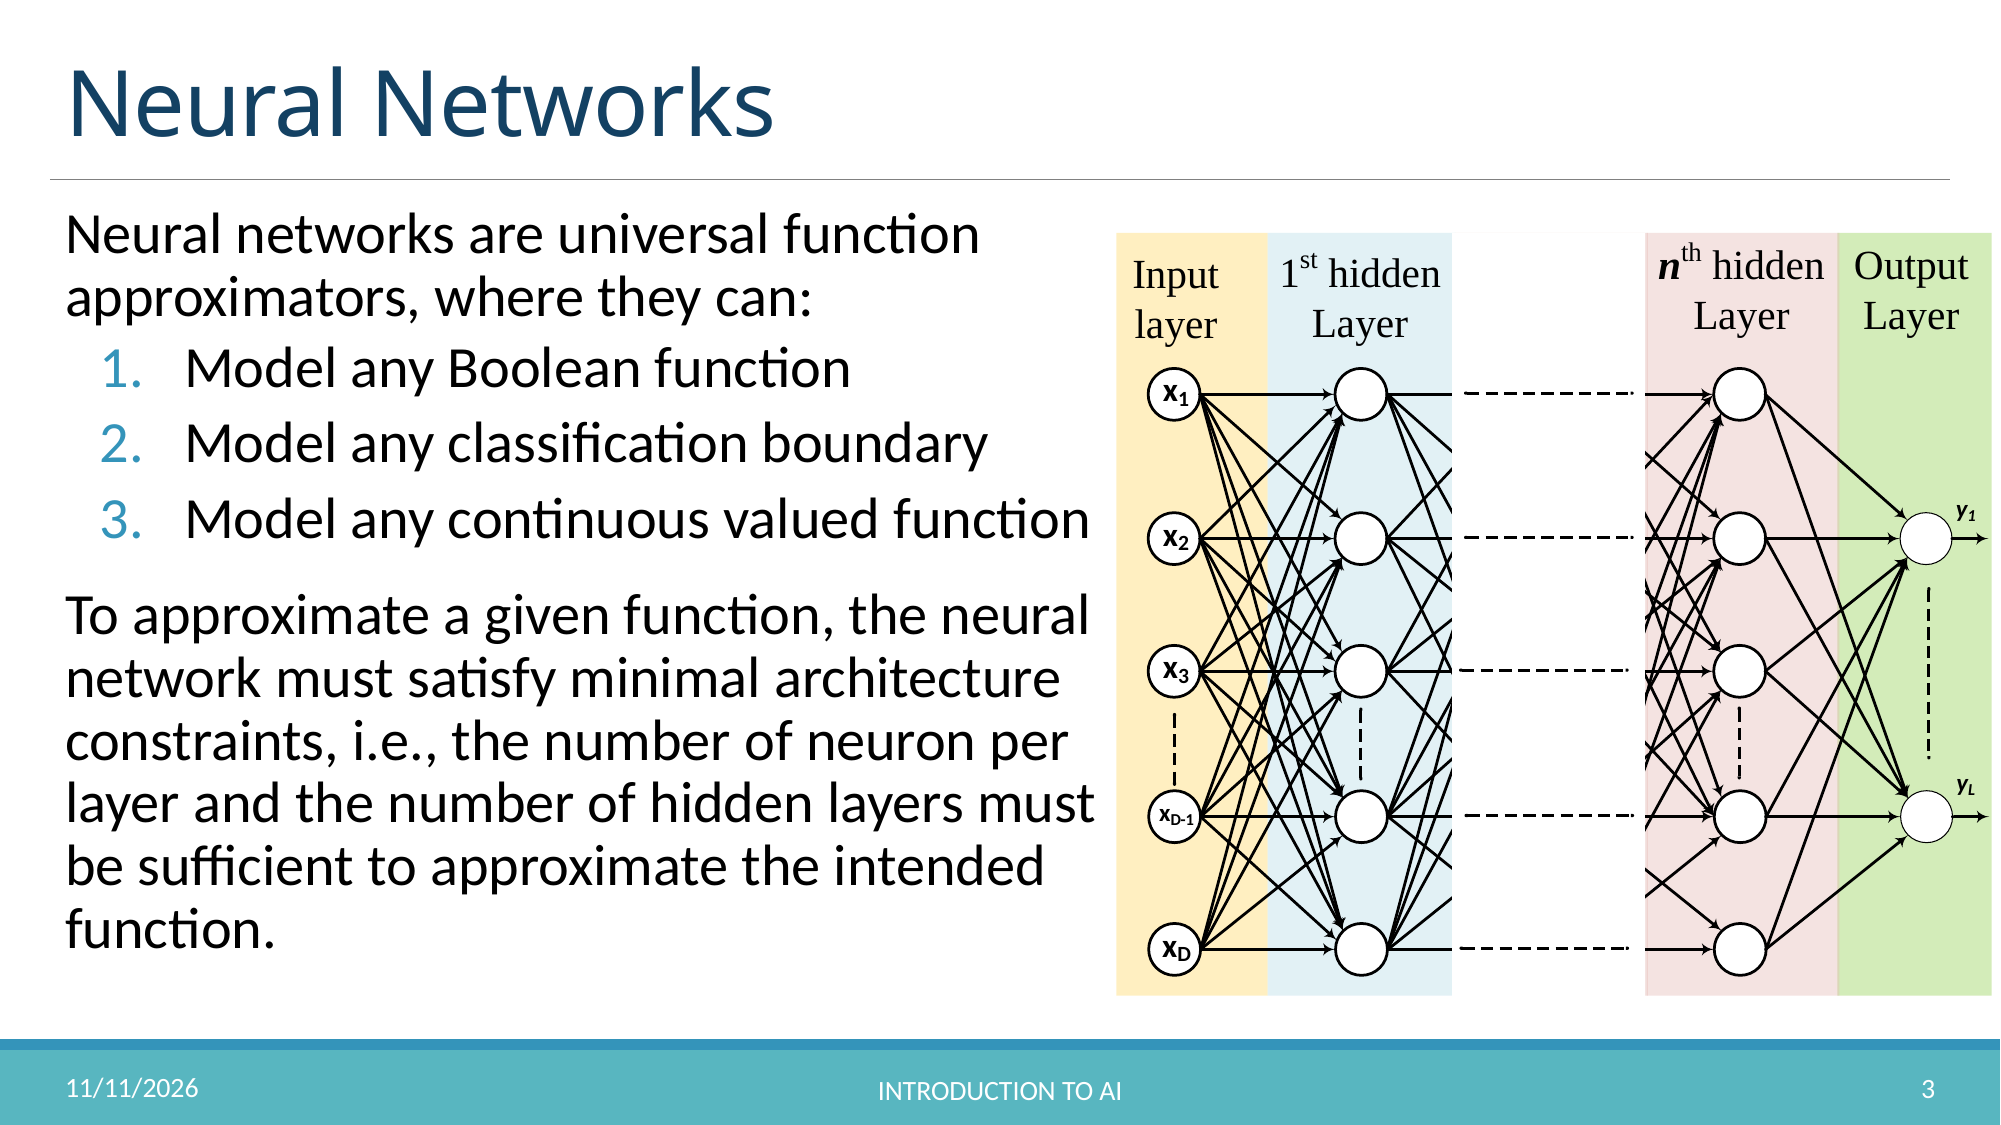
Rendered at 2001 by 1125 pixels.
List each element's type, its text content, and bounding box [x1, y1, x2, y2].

slide_number 3 [1734, 1057, 1950, 1118]
list Neural networks are universal function approximators, where they can: Model any Boolean function Model any classification boundary Model any continuous valued function To approximate a given function, the neural network must satisfy minimal architecture constraints, i.e., the number of neuron per layer and the number of hidden layers must be sufficient to approximate the intended function. [50, 195, 1153, 1030]
picture [1109, 228, 2000, 997]
footer Introduction to AI [604, 1059, 1396, 1120]
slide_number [50, 1056, 456, 1117]
title Neural Networks [50, 47, 1950, 163]
